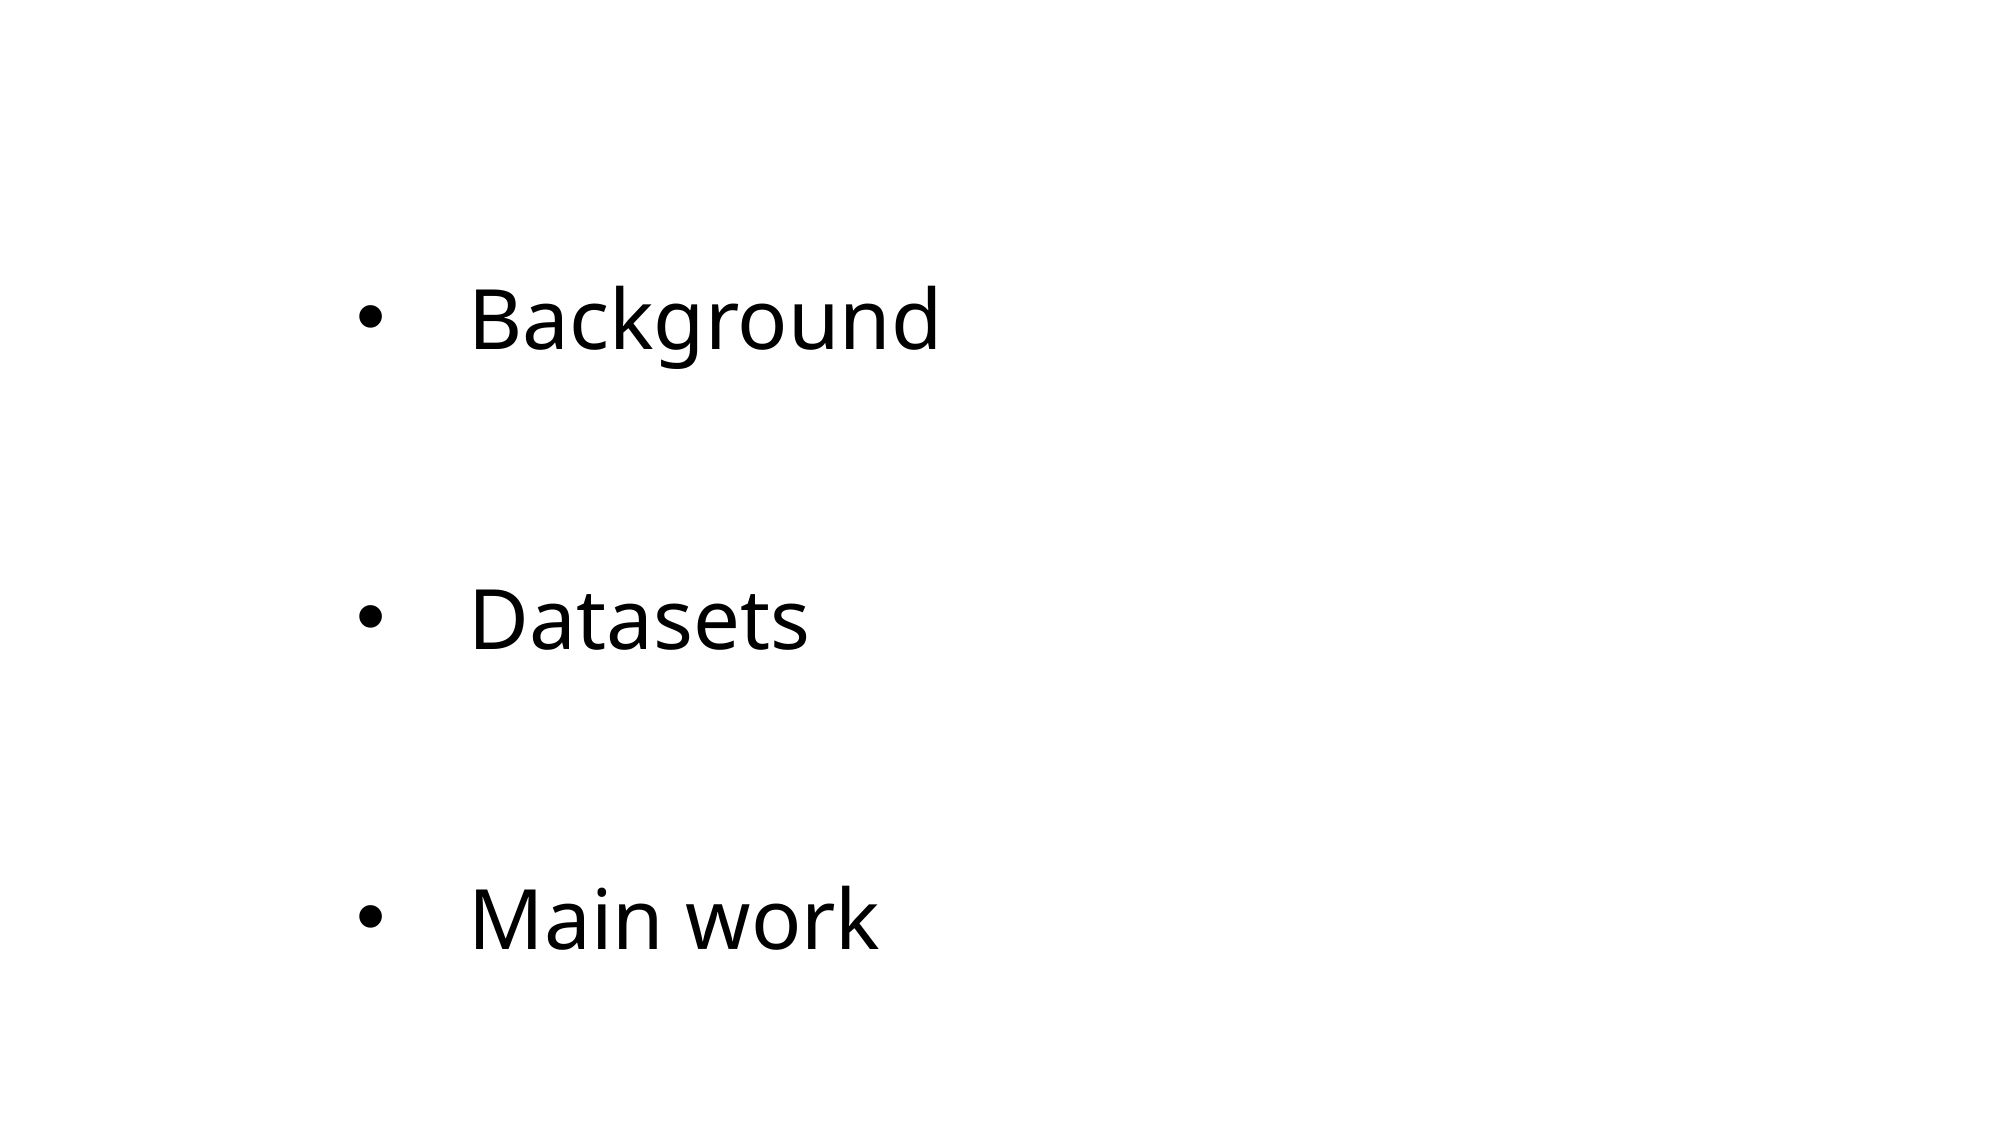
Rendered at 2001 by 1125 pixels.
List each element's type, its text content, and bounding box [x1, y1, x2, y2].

text_box Background Datasets Main work [341, 58, 1036, 974]
